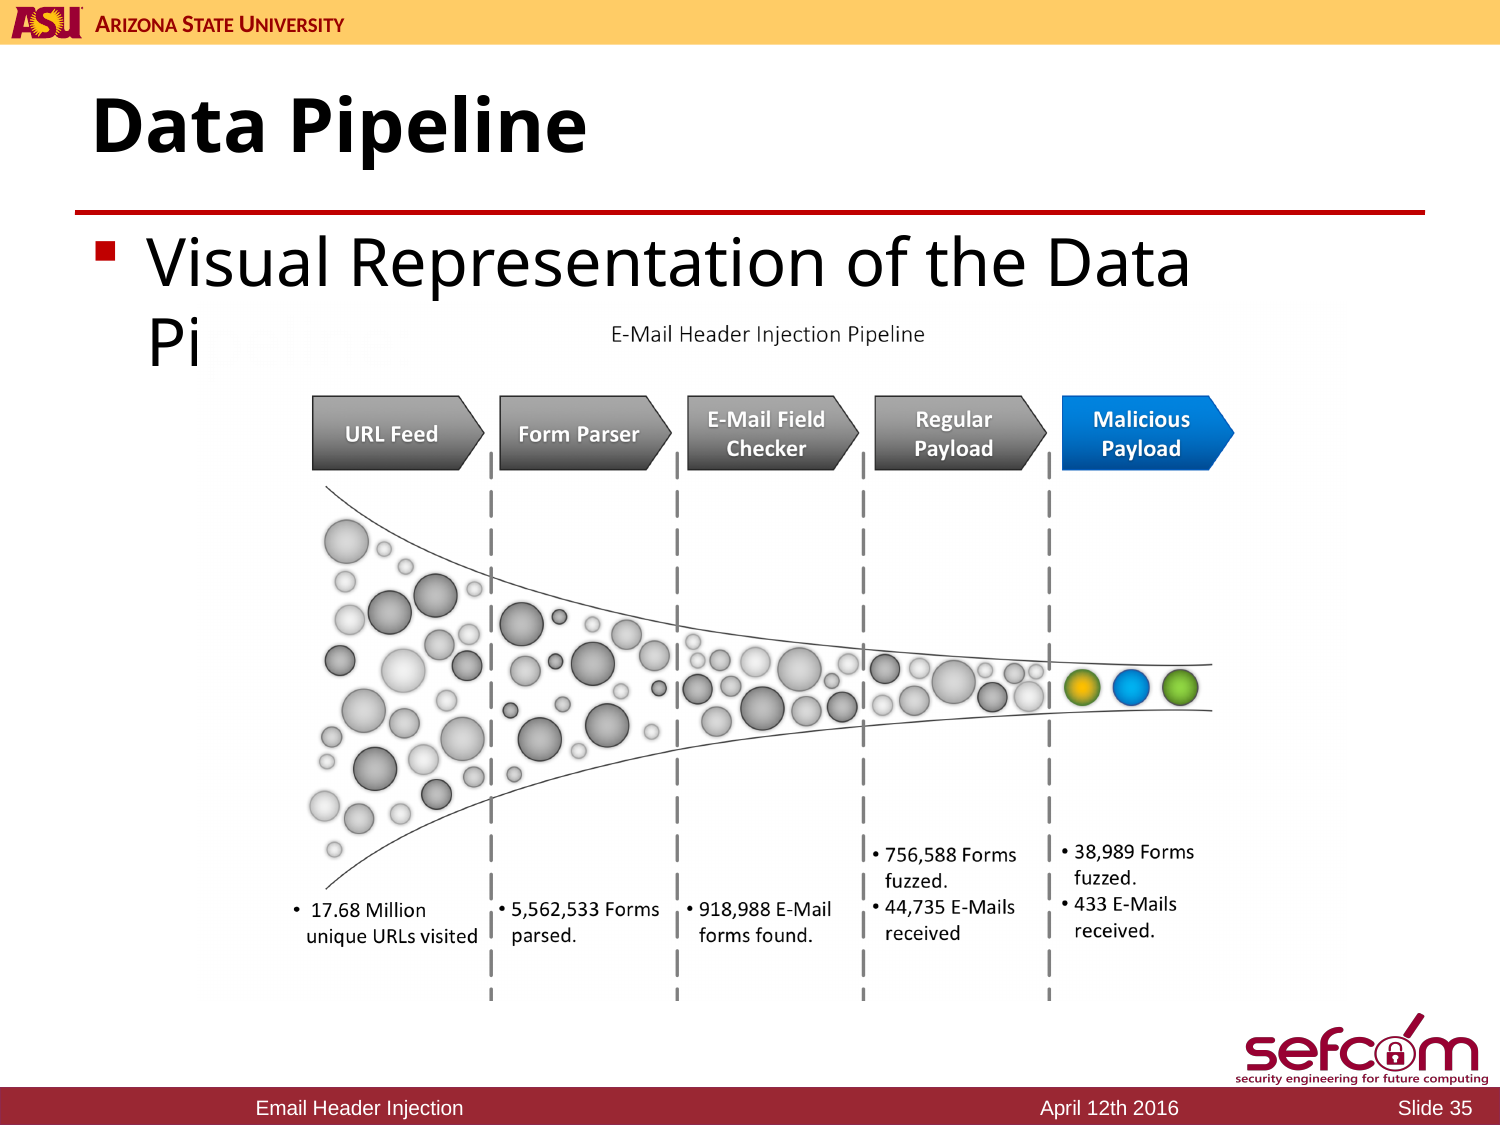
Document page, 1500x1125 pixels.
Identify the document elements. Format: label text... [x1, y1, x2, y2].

slide_number Slide 35 [1349, 1087, 1488, 1125]
title Data Pipeline [74, 44, 1426, 201]
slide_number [1024, 1087, 1301, 1125]
picture [1236, 1013, 1488, 1085]
footer Email Header Injection [0, 1087, 726, 1125]
picture [197, 301, 1347, 1001]
list Visual Representation of the Data Pipeline: [74, 212, 1426, 956]
